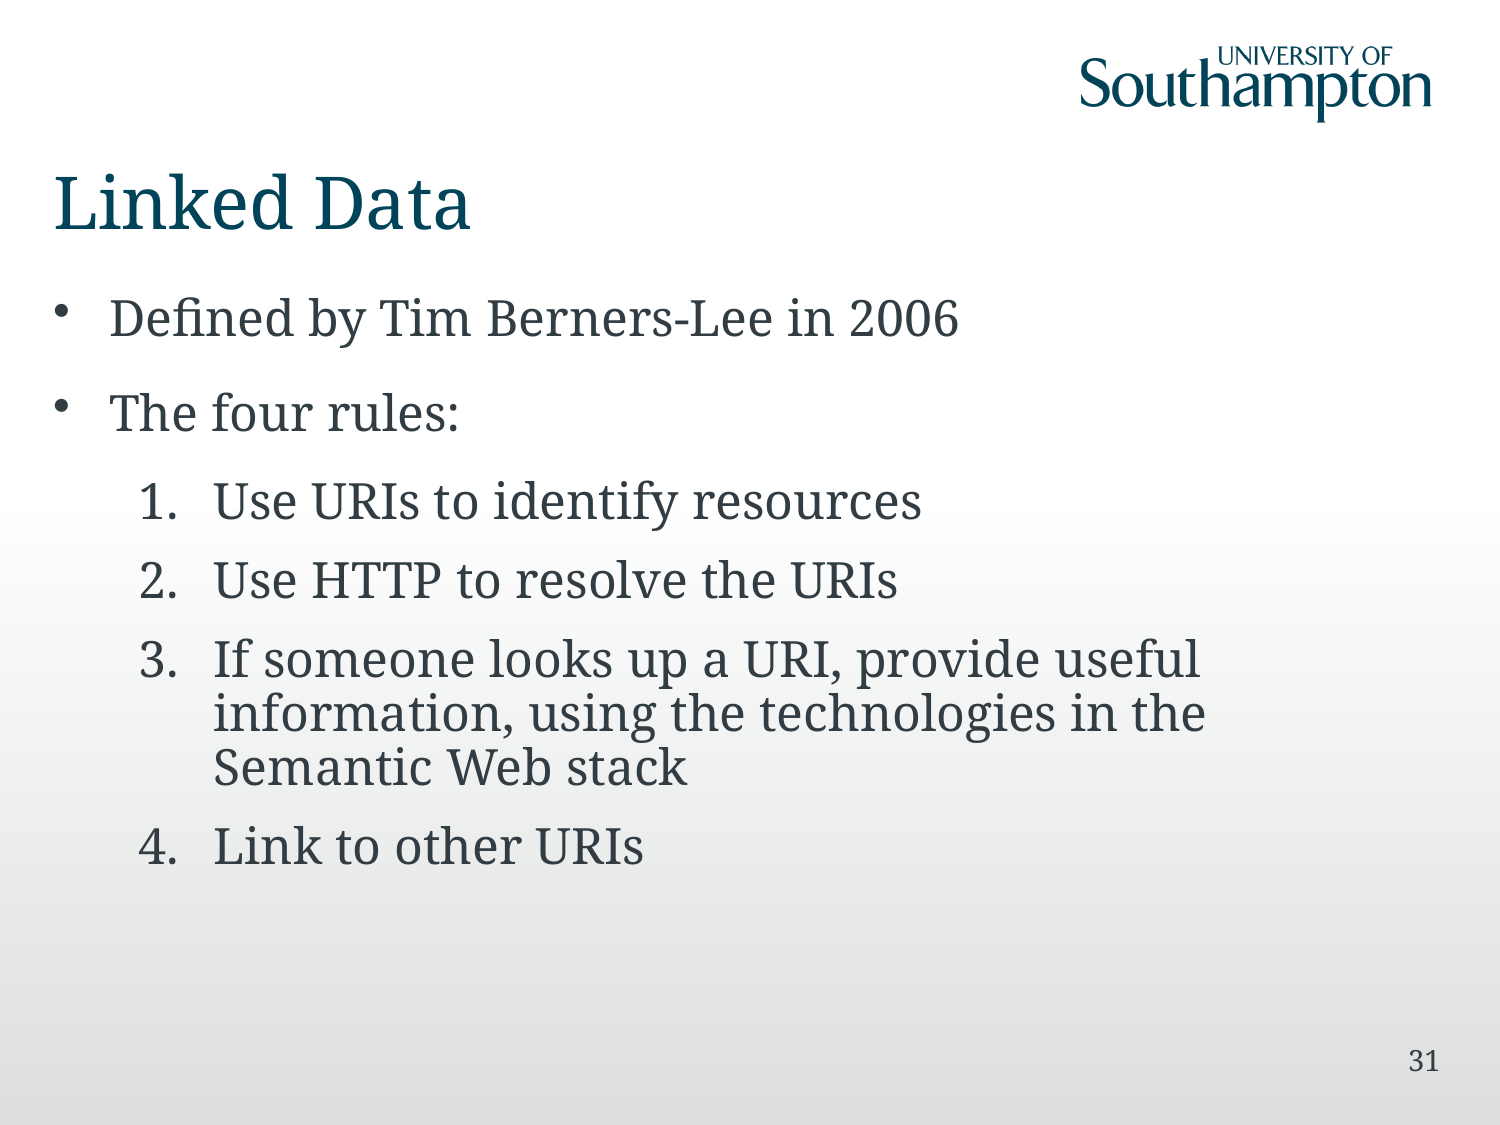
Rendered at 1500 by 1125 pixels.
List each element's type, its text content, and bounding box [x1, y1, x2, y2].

title Linked Data [52, 148, 1448, 256]
picture [1080, 46, 1432, 125]
list Defined by Tim Berners-Lee in 2006 The four rules: Use URIs to identify resources Use HTTP to resolve the URIs If someone looks up a URI, provide useful information, using the technologies in the Semantic Web stack Link to other URIs [52, 278, 1448, 955]
picture [1344, 46, 1351, 54]
slide_number 31 [1127, 1034, 1441, 1111]
